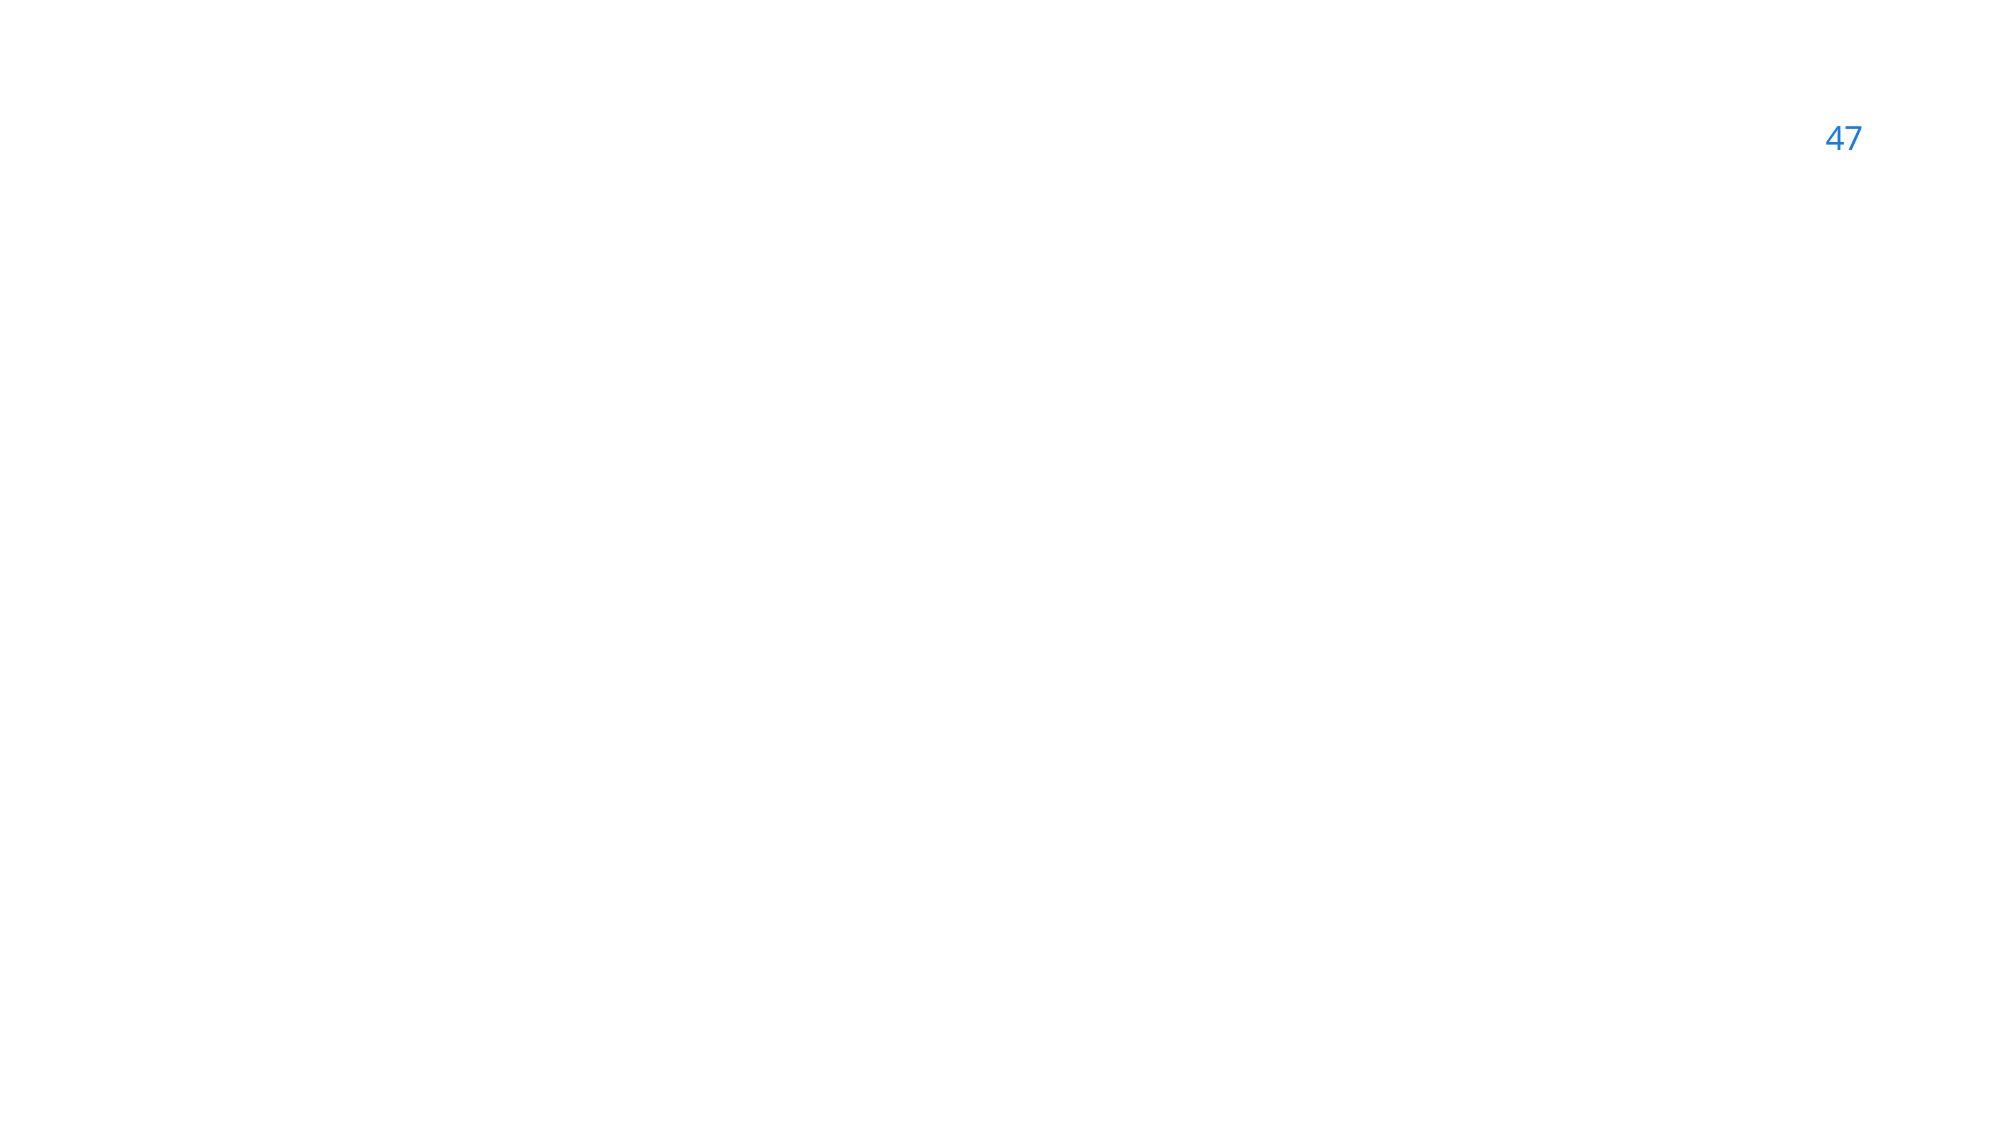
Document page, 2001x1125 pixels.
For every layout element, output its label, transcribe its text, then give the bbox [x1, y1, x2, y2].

text_box 47 [1823, 115, 1865, 158]
